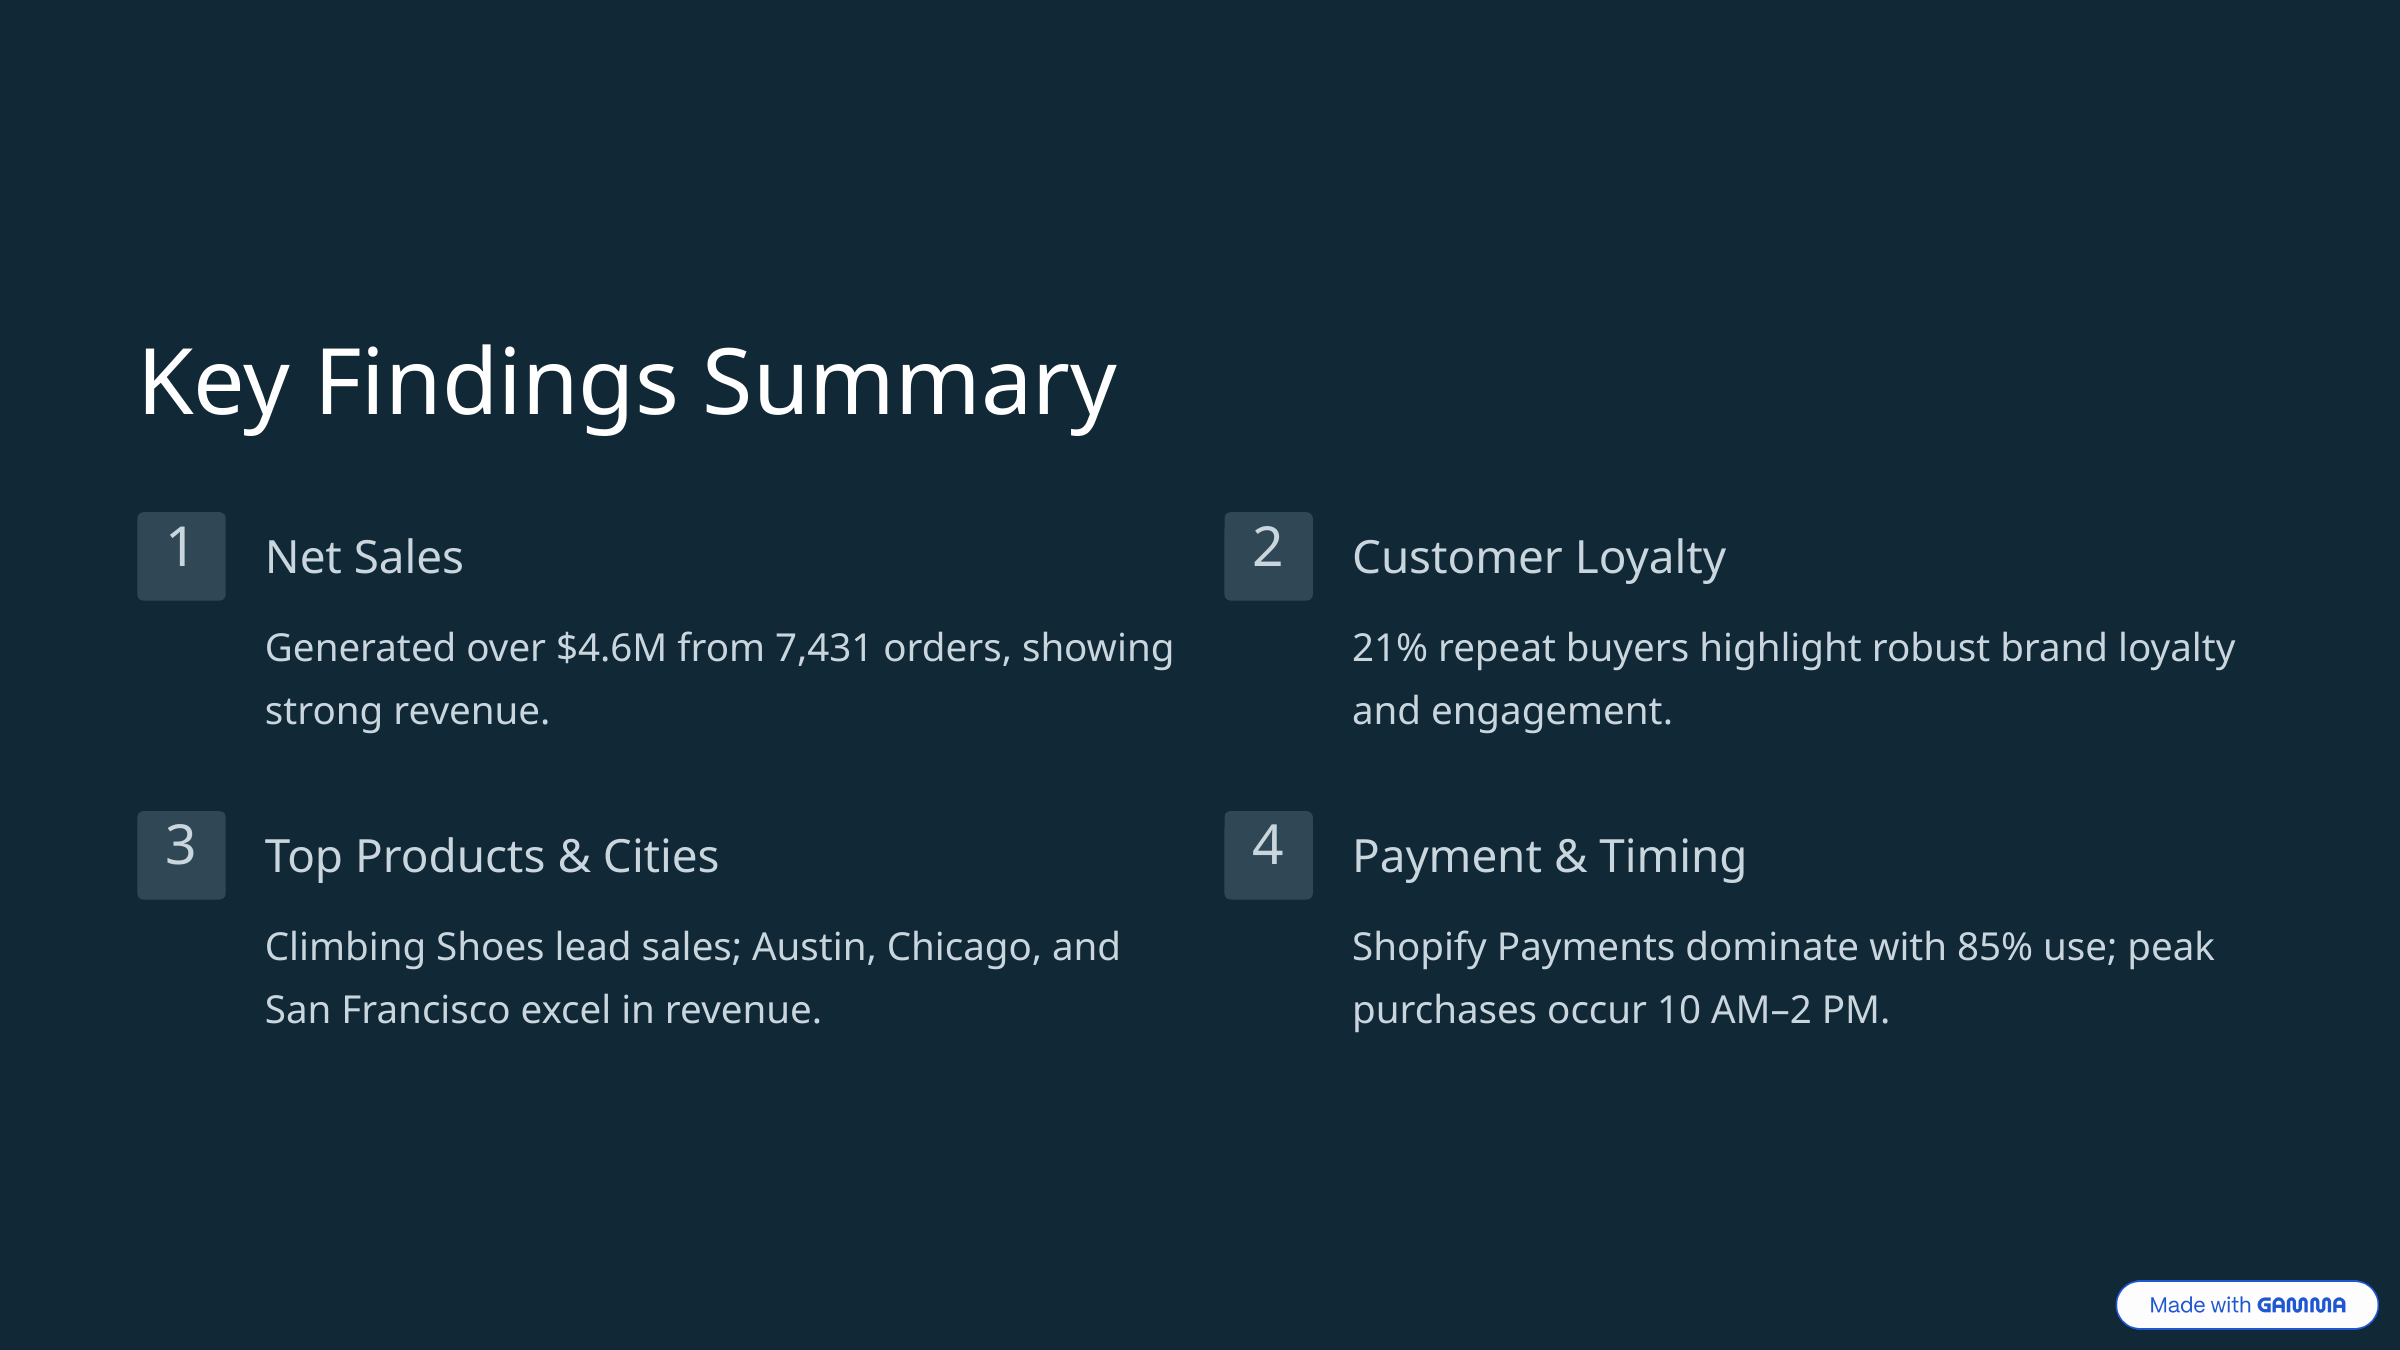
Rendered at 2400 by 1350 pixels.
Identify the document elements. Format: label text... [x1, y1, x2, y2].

text_box [137, 512, 226, 601]
text_box Key Findings Summary [137, 318, 1390, 434]
text_box Net Sales [265, 525, 727, 584]
text_box 21% repeat buyers highlight robust brand loyalty and engagement. [1352, 607, 2263, 733]
text_box [137, 811, 226, 900]
text_box 1 [153, 521, 210, 592]
text_box Generated over $4.6M from 7,431 orders, showing strong revenue. [265, 607, 1176, 733]
text_box [1224, 512, 1313, 601]
text_box Shopify Payments dominate with 85% use; peak purchases occur 10 AM–2 PM. [1352, 906, 2263, 1032]
picture [2106, 1271, 2389, 1339]
text_box 3 [153, 820, 210, 891]
text_box 4 [1240, 820, 1297, 891]
text_box Climbing Shoes lead sales; Austin, Chicago, and San Francisco excel in revenue. [265, 906, 1176, 1032]
text_box Payment & Timing [1352, 824, 1849, 883]
text_box Top Products & Cities [264, 824, 852, 883]
text_box 2 [1240, 521, 1297, 592]
text_box [1224, 811, 1313, 900]
text_box Customer Loyalty [1352, 525, 1846, 584]
